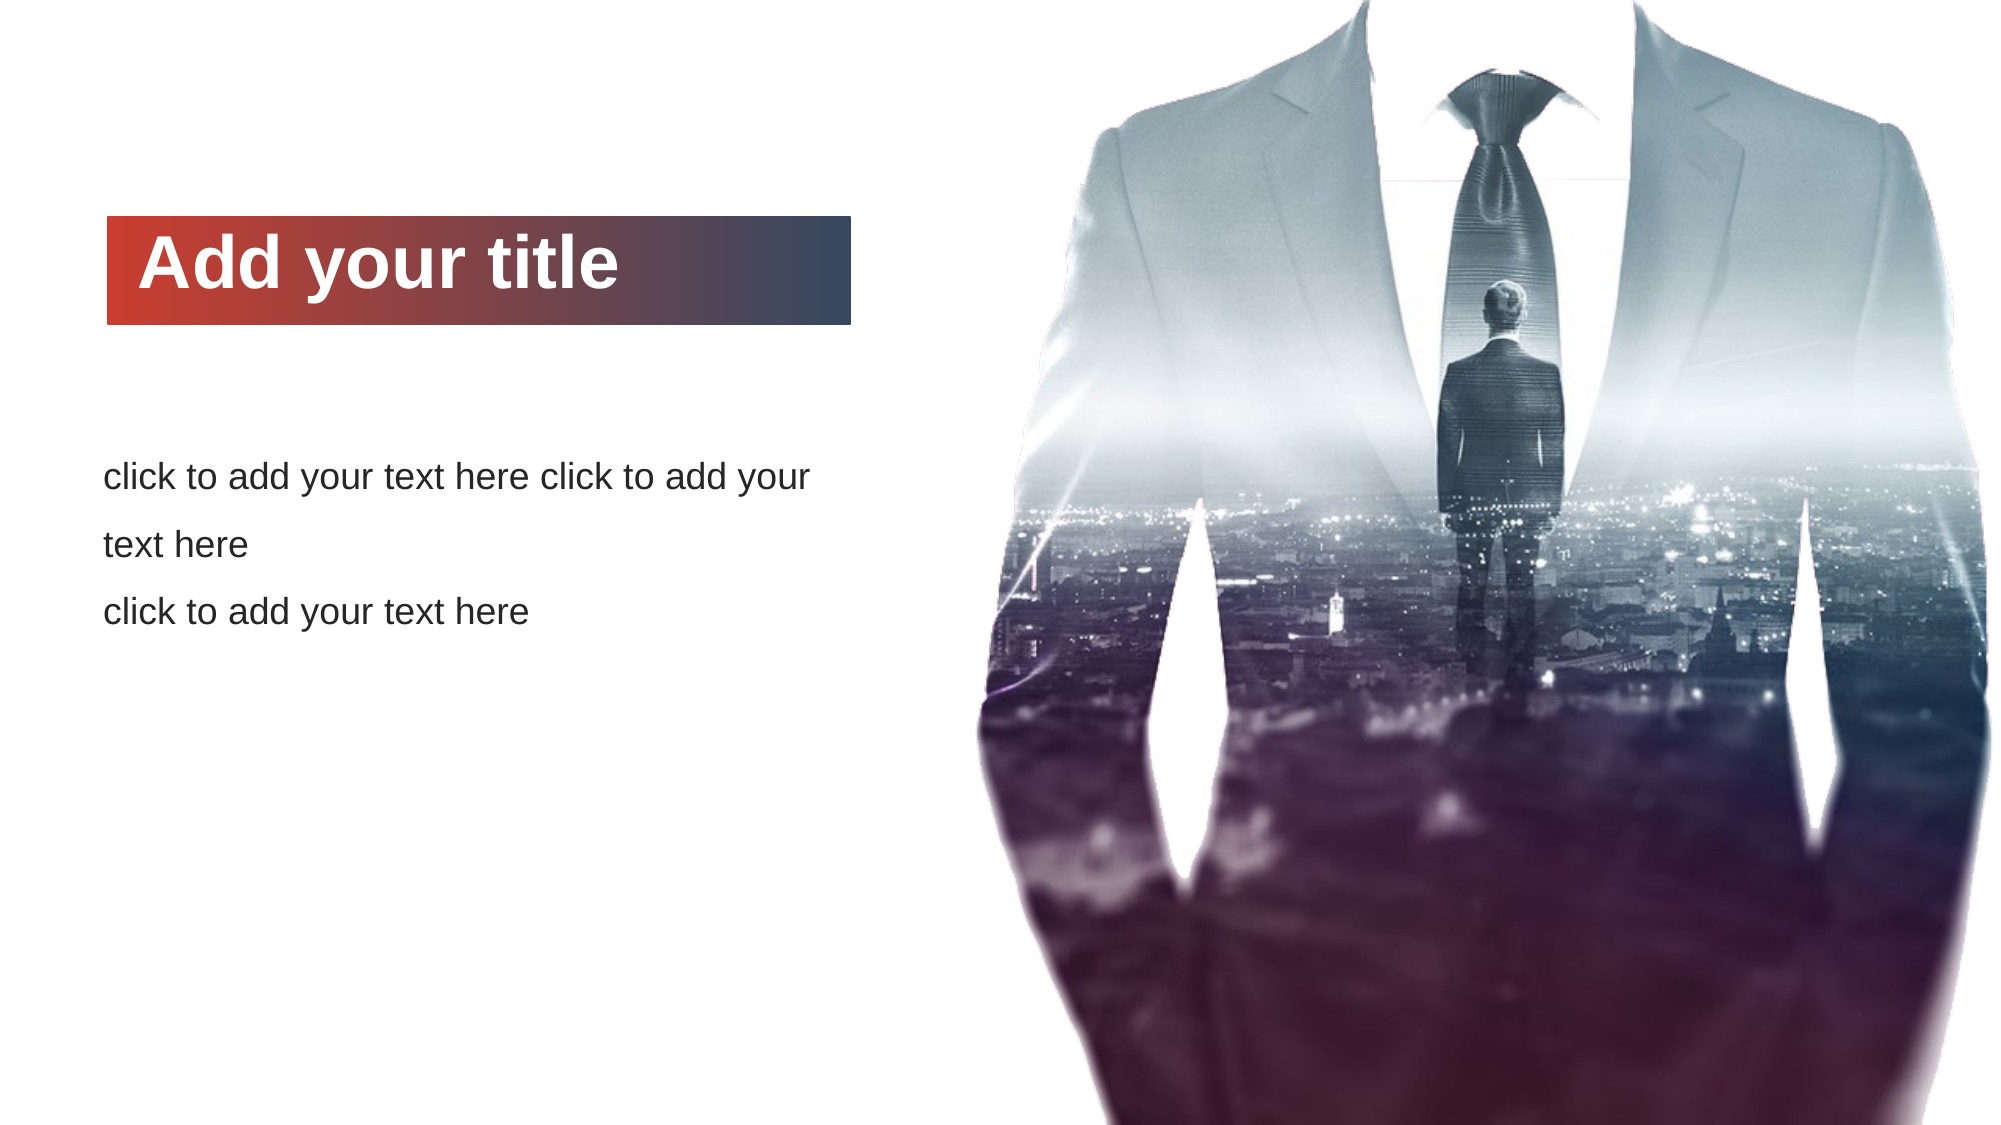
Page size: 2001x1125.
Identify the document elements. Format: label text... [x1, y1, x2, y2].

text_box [107, 206, 869, 325]
picture [974, 0, 2000, 1125]
text_box click to add your text here click to add your text here click to add your text here [88, 422, 870, 708]
